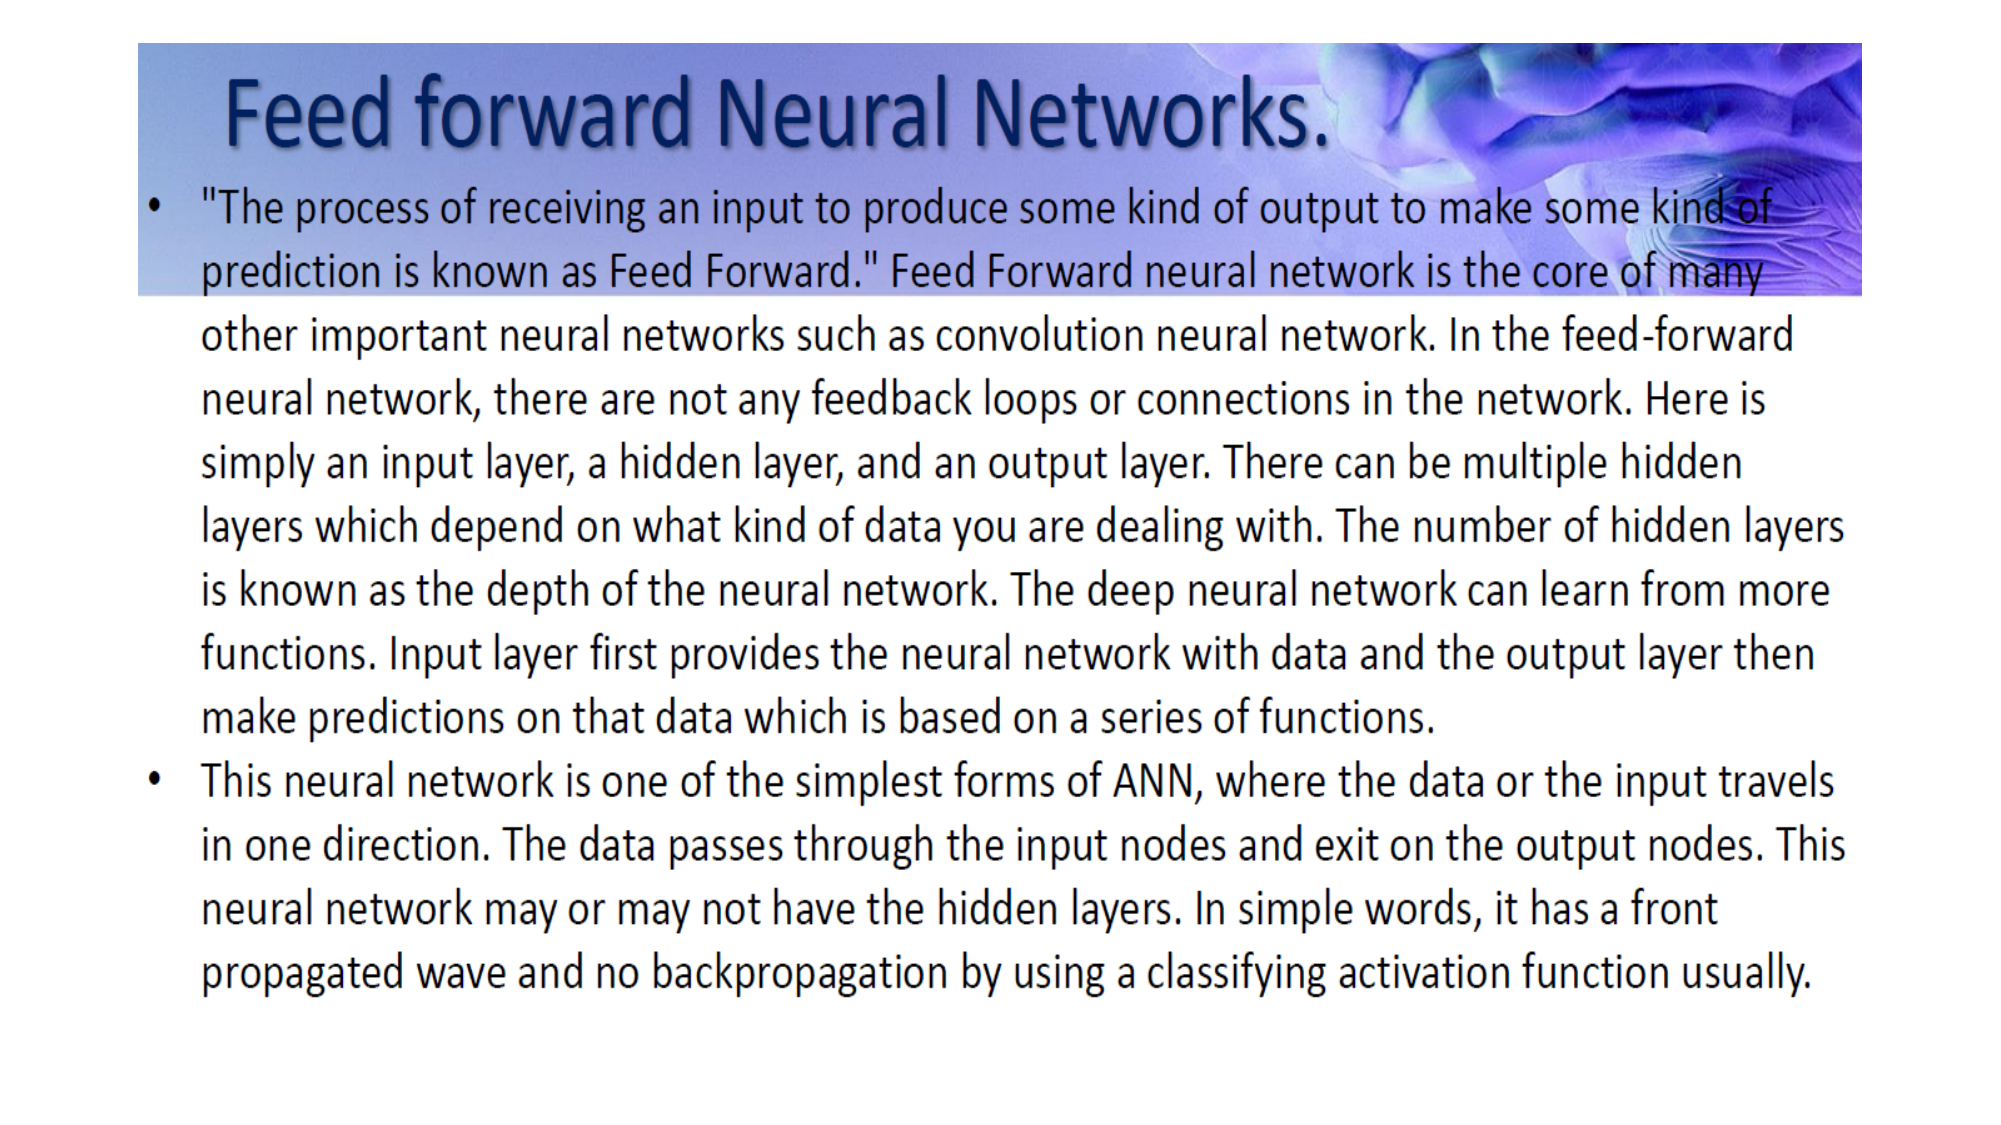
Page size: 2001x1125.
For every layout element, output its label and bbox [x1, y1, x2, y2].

picture [138, 43, 1862, 1056]
